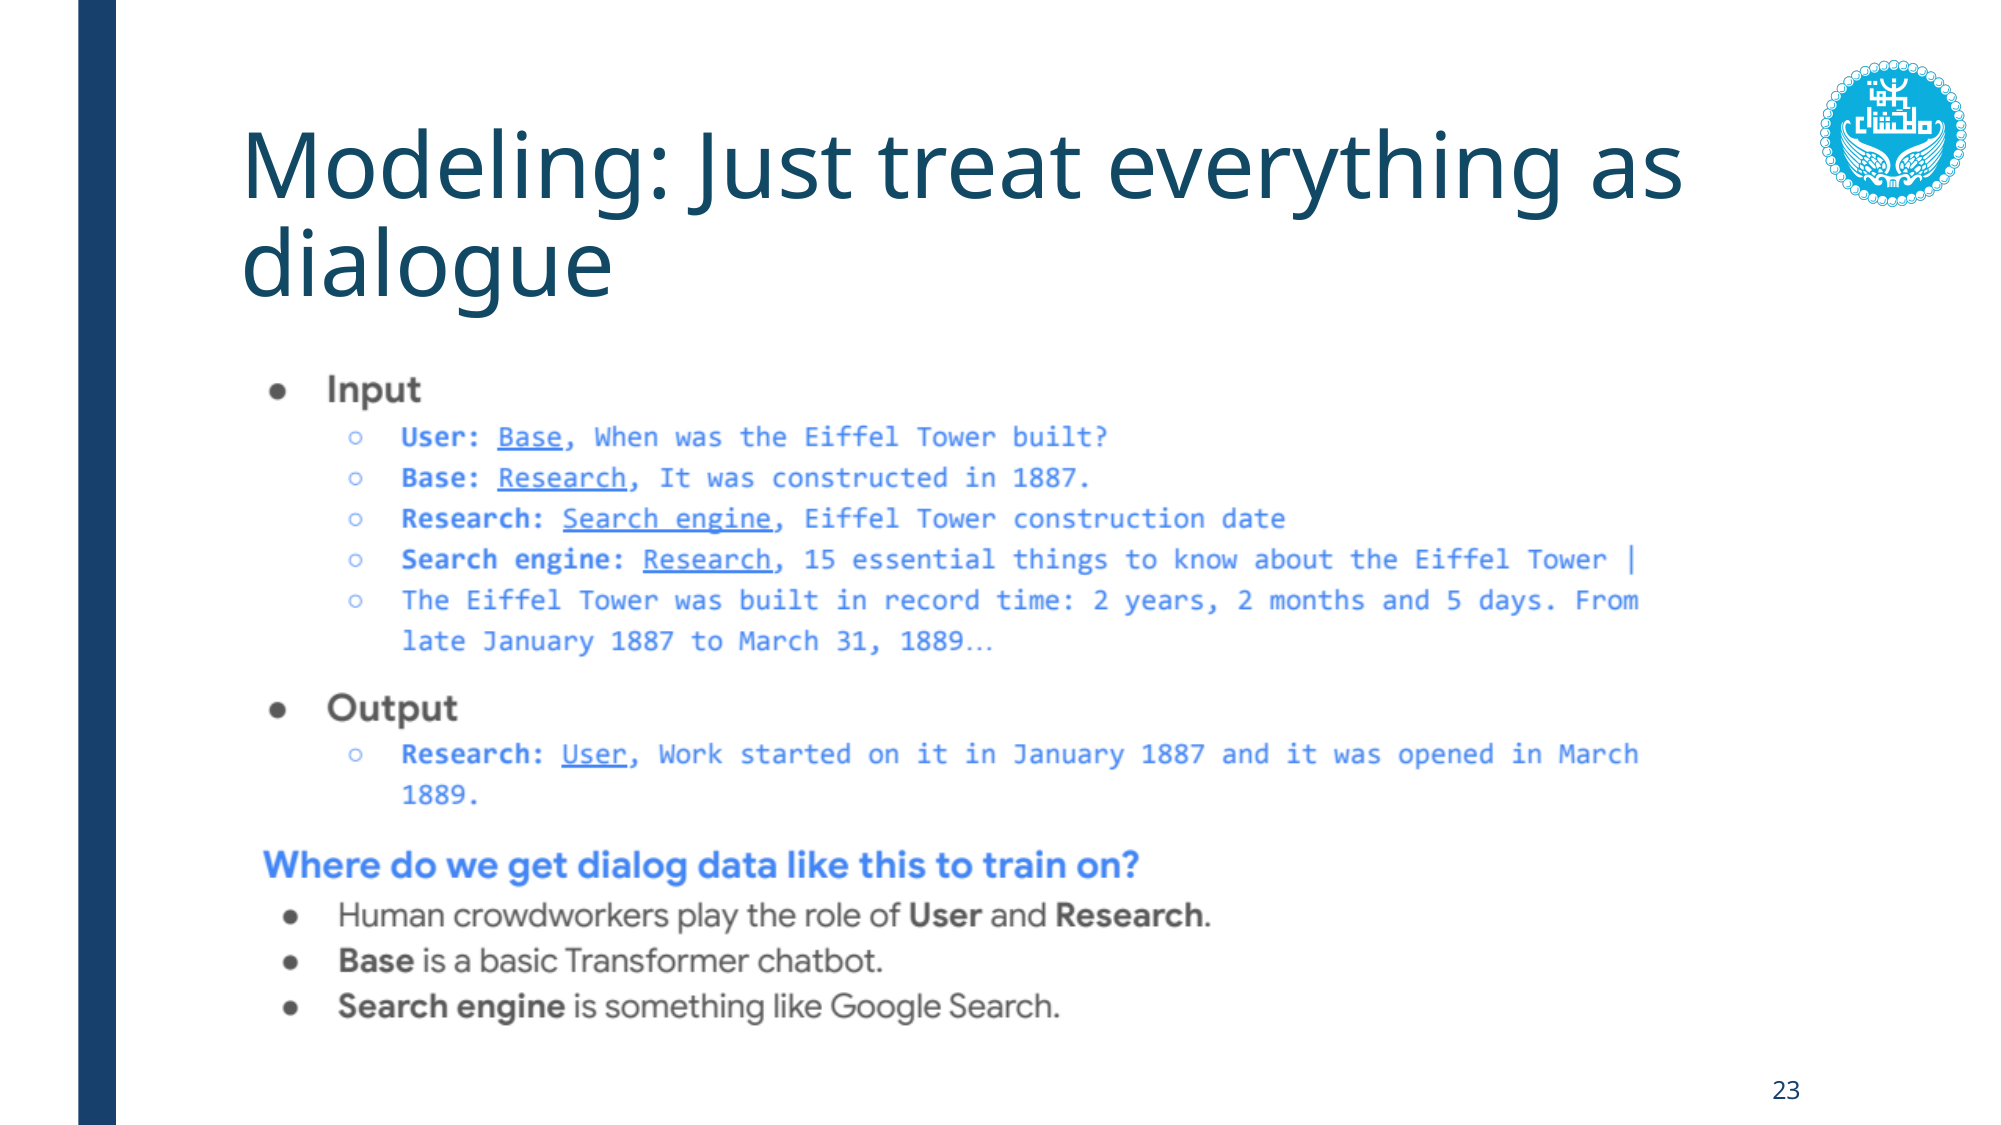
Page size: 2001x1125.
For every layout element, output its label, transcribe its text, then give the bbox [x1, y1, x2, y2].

title Modeling: Just treat everything as dialogue [225, 112, 1800, 357]
picture [256, 372, 1653, 1043]
picture [1819, 58, 1968, 208]
slide_number 23 [1553, 1058, 1816, 1125]
